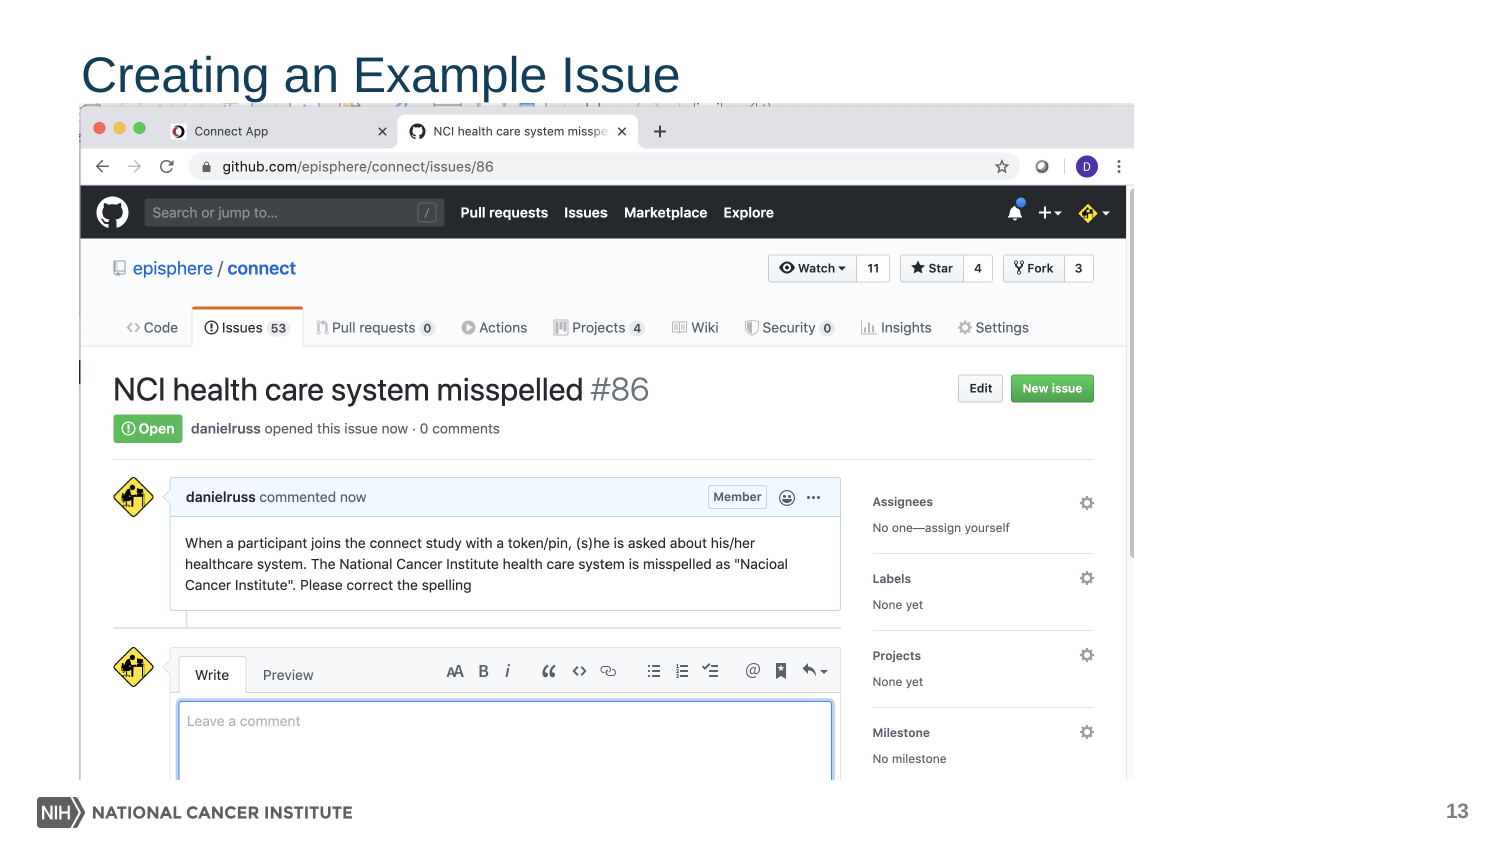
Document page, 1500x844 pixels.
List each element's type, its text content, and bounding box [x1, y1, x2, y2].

title Creating an Example Issue [81, 51, 1421, 104]
picture [79, 103, 1134, 780]
picture [37, 797, 352, 828]
